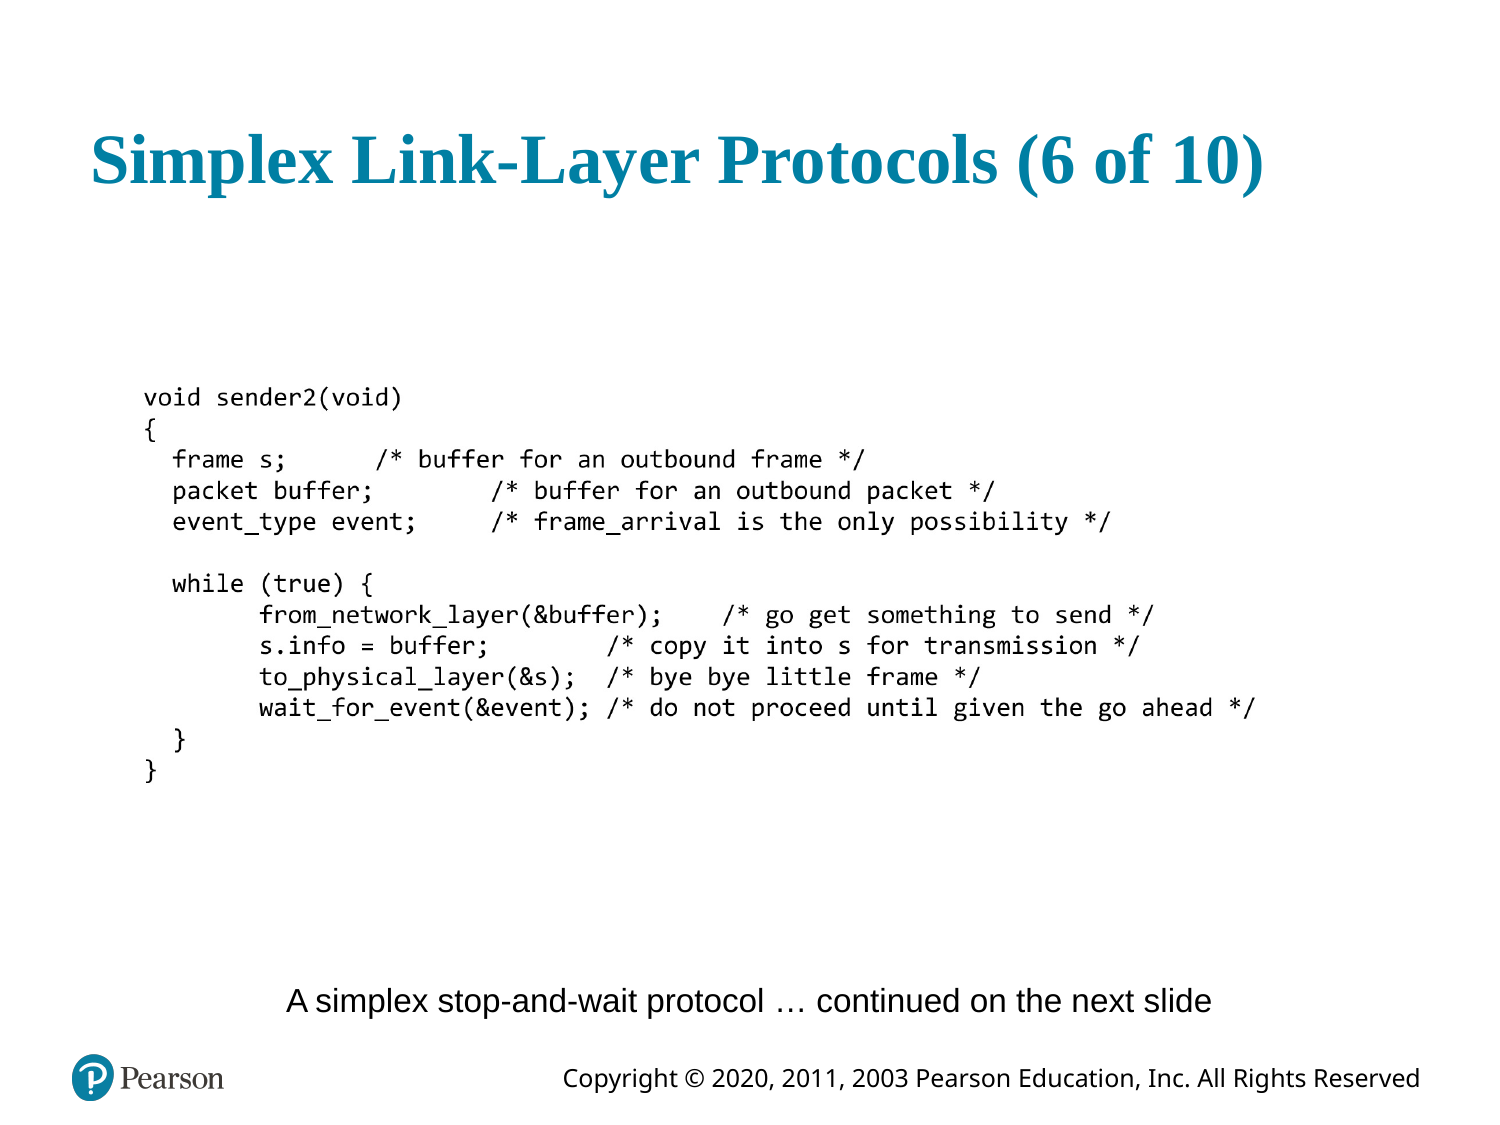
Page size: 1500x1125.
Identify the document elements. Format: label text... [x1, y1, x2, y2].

picture [139, 381, 1360, 788]
picture [98, 1054, 224, 1101]
picture [80, 1063, 106, 1088]
picture [72, 1087, 83, 1101]
picture [72, 1054, 88, 1070]
title Simplex Link-Layer Protocols (6 of 10) [75, 37, 1425, 213]
list A simplex stop-and-wait protocol … continued on the next slide [75, 957, 1425, 1035]
